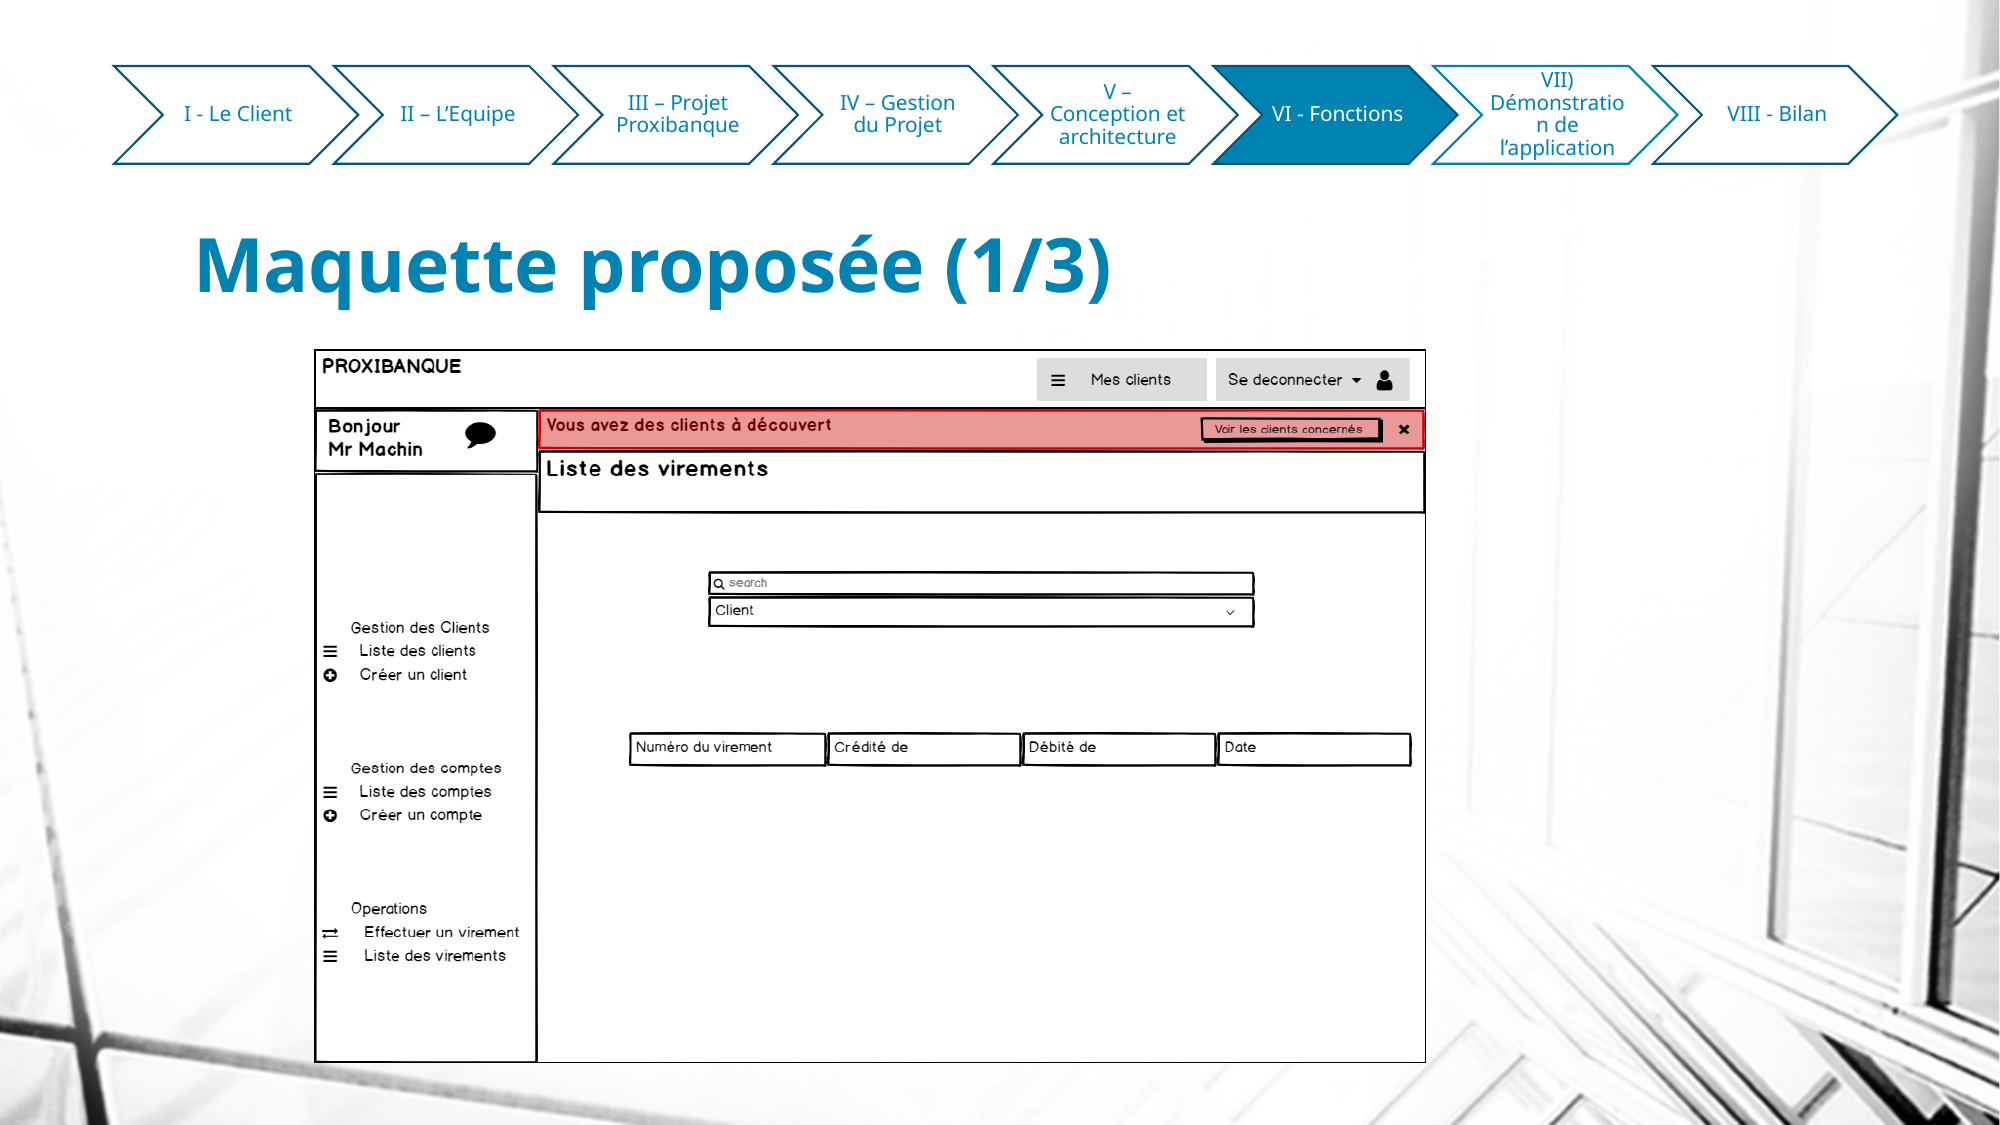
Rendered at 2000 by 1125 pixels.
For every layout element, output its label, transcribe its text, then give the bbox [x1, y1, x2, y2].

picture [0, 0, 2000, 1125]
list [314, 349, 1426, 1063]
title Maquette proposée (1/3) [178, 227, 1604, 315]
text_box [113, 2, 1898, 227]
